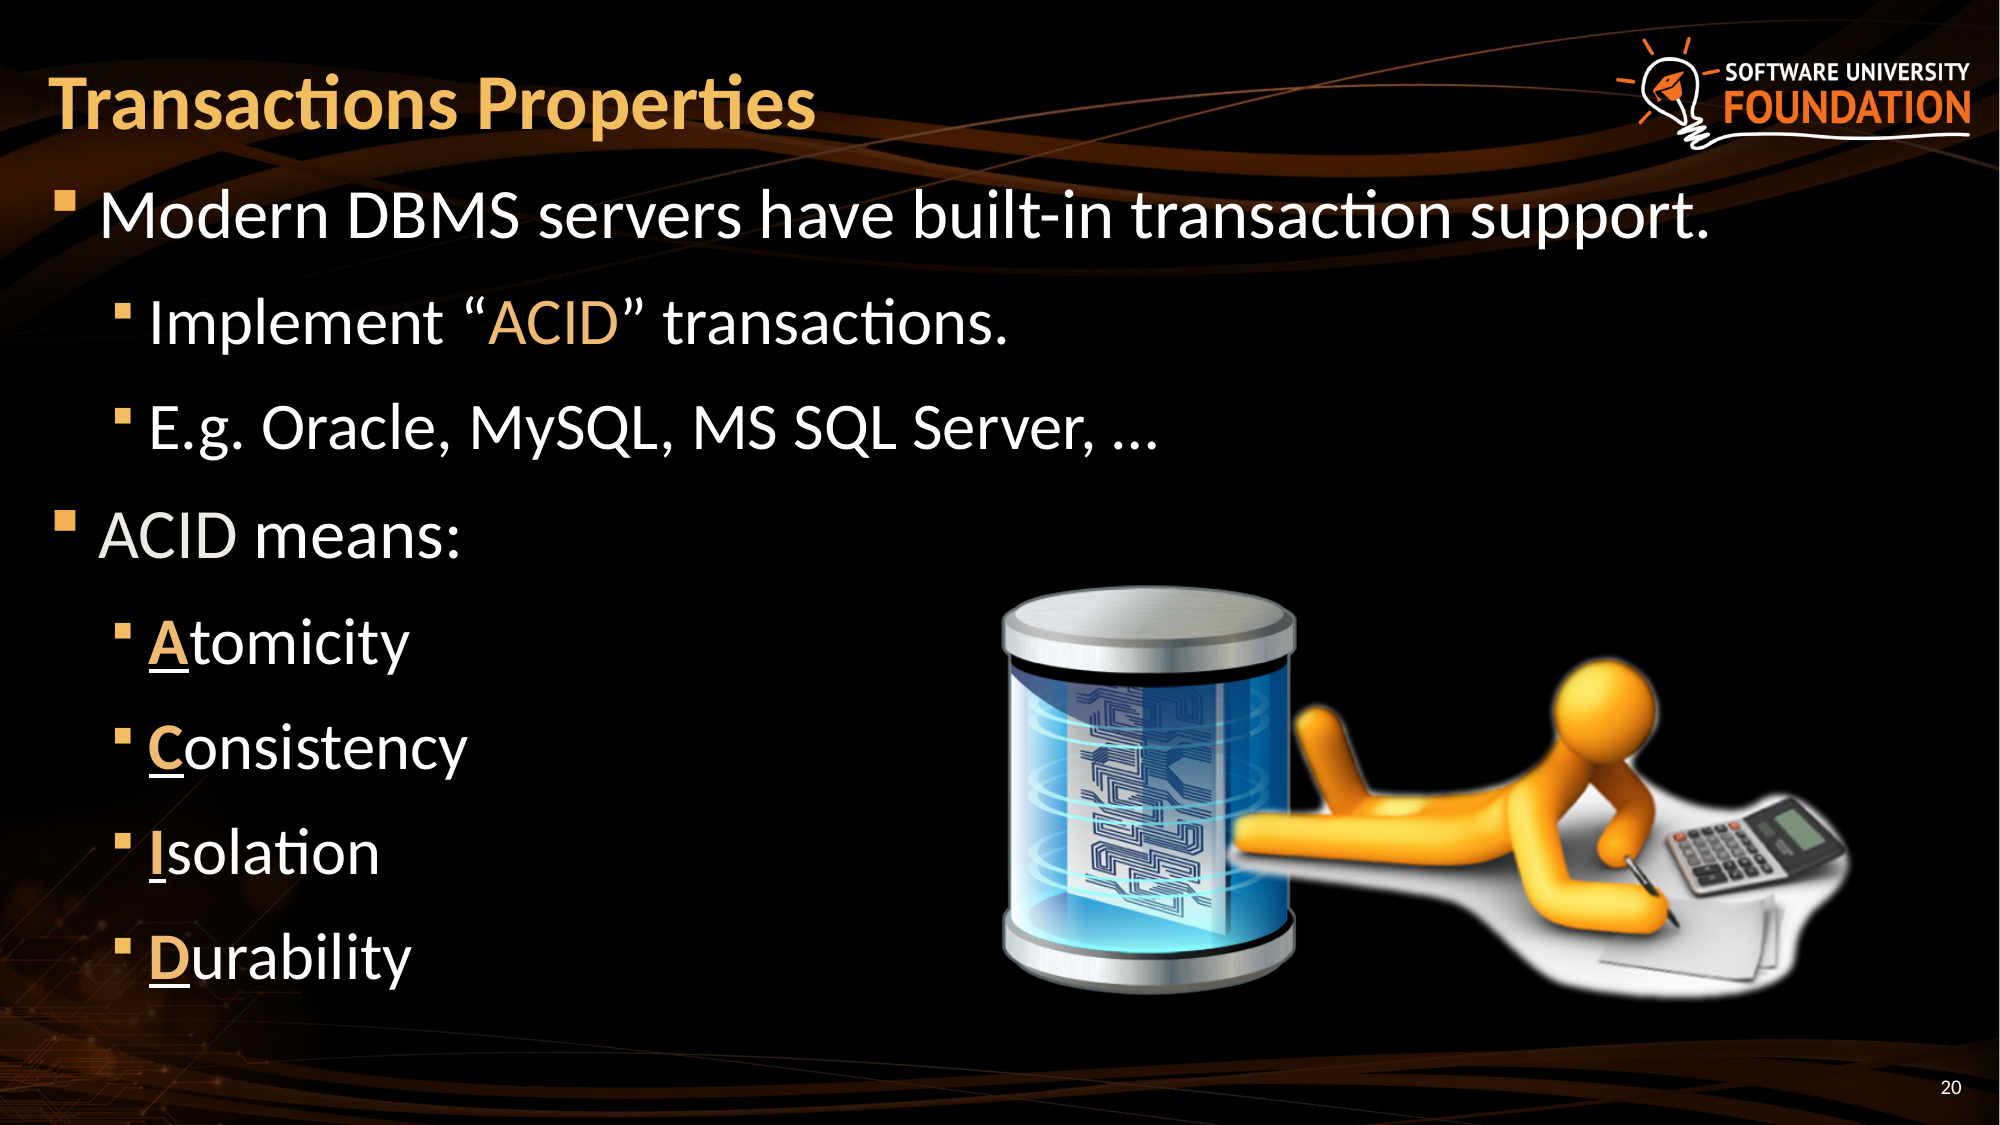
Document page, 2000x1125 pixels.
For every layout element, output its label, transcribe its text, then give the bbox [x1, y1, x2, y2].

text_box Modern DBMS servers have built-in transaction support. Implement “ACID” transactions. E.g. Oracle, MySQL, MS SQL Server, … ACID means: Atomicity Consistency Isolation Durability [30, 161, 1968, 1076]
picture [0, 0, 2000, 1125]
text_box <number> [1897, 1070, 1968, 1103]
text_box Transactions Properties [30, 6, 1602, 189]
